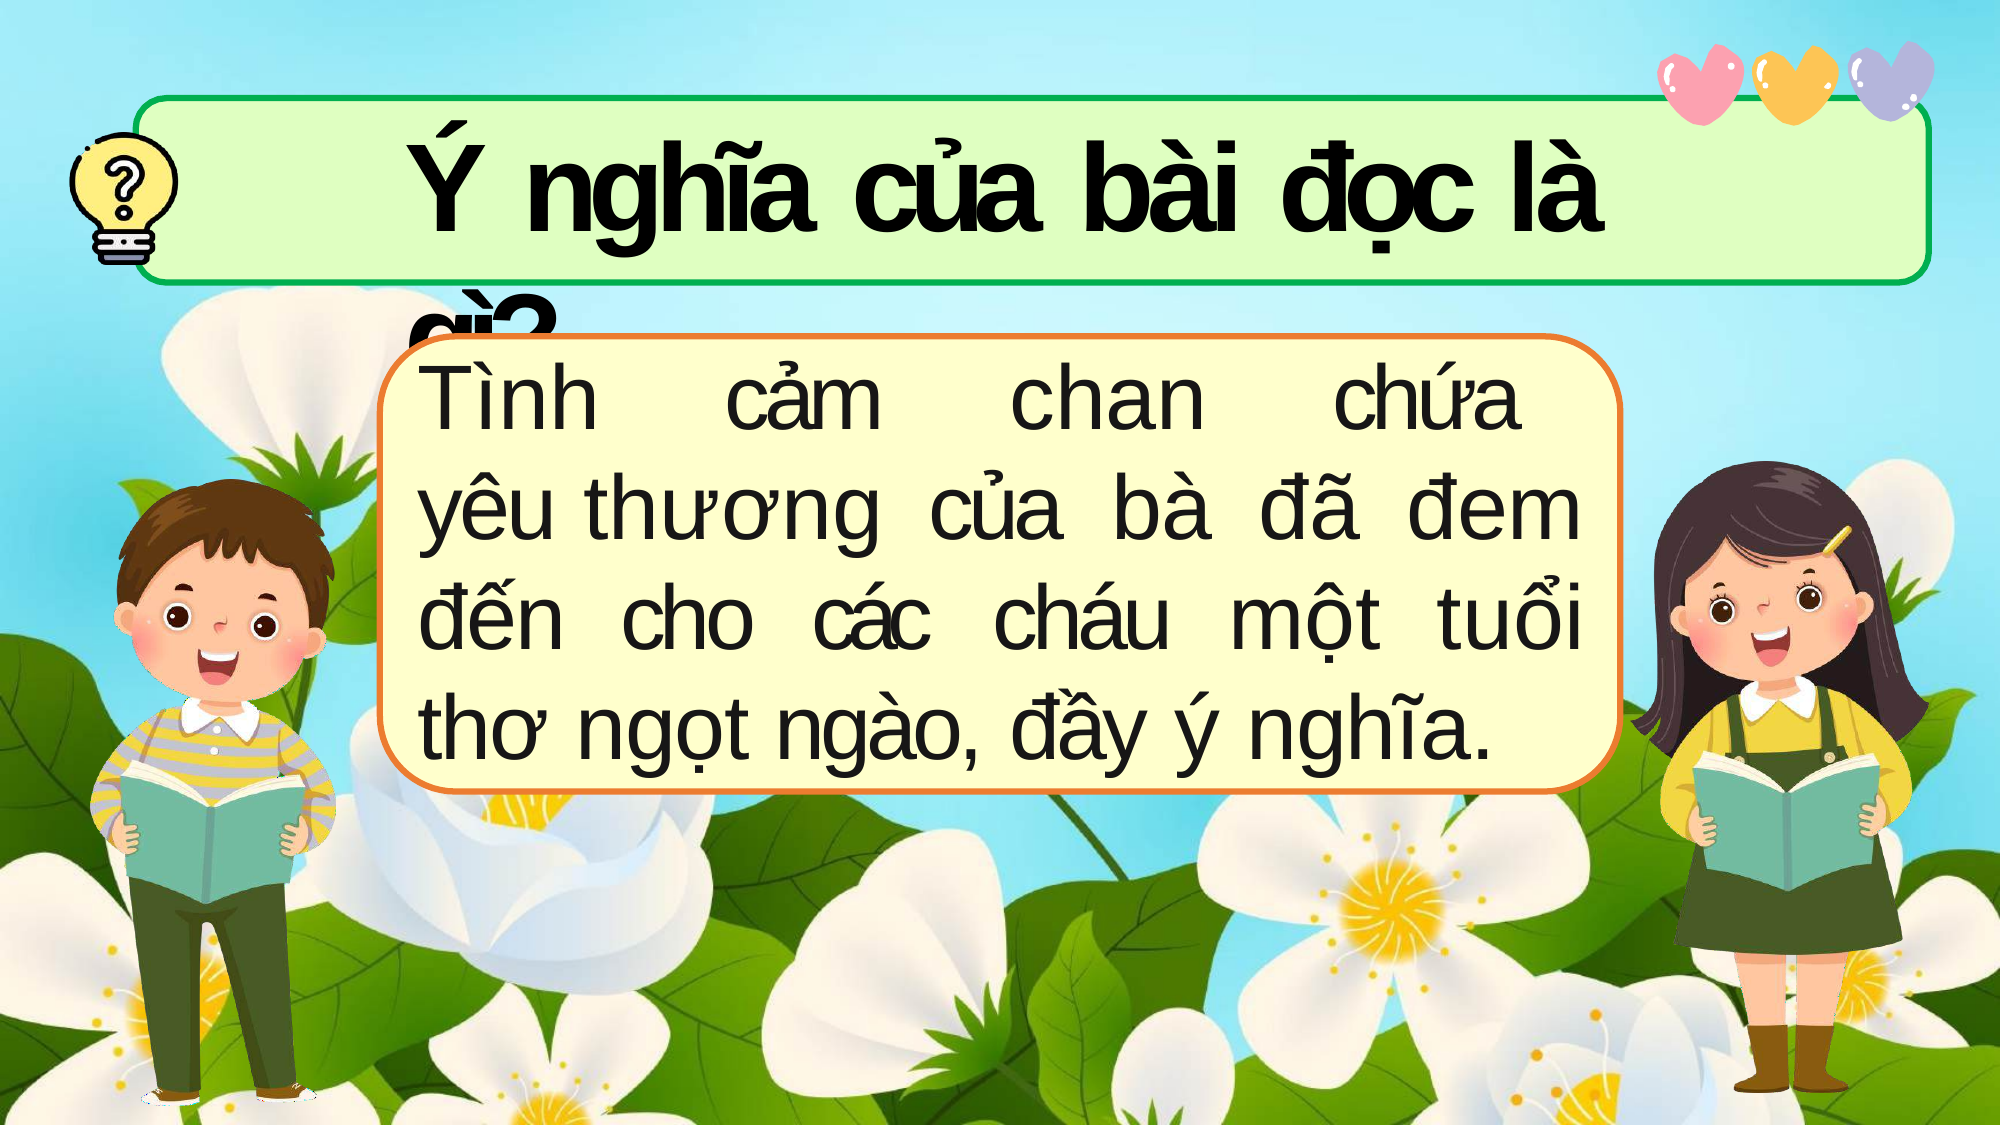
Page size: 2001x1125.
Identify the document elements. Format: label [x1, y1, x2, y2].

text_box [50, 40, 1935, 265]
picture [0, 0, 2000, 1125]
text_box [376, 332, 1624, 795]
text_box [132, 276, 1933, 287]
